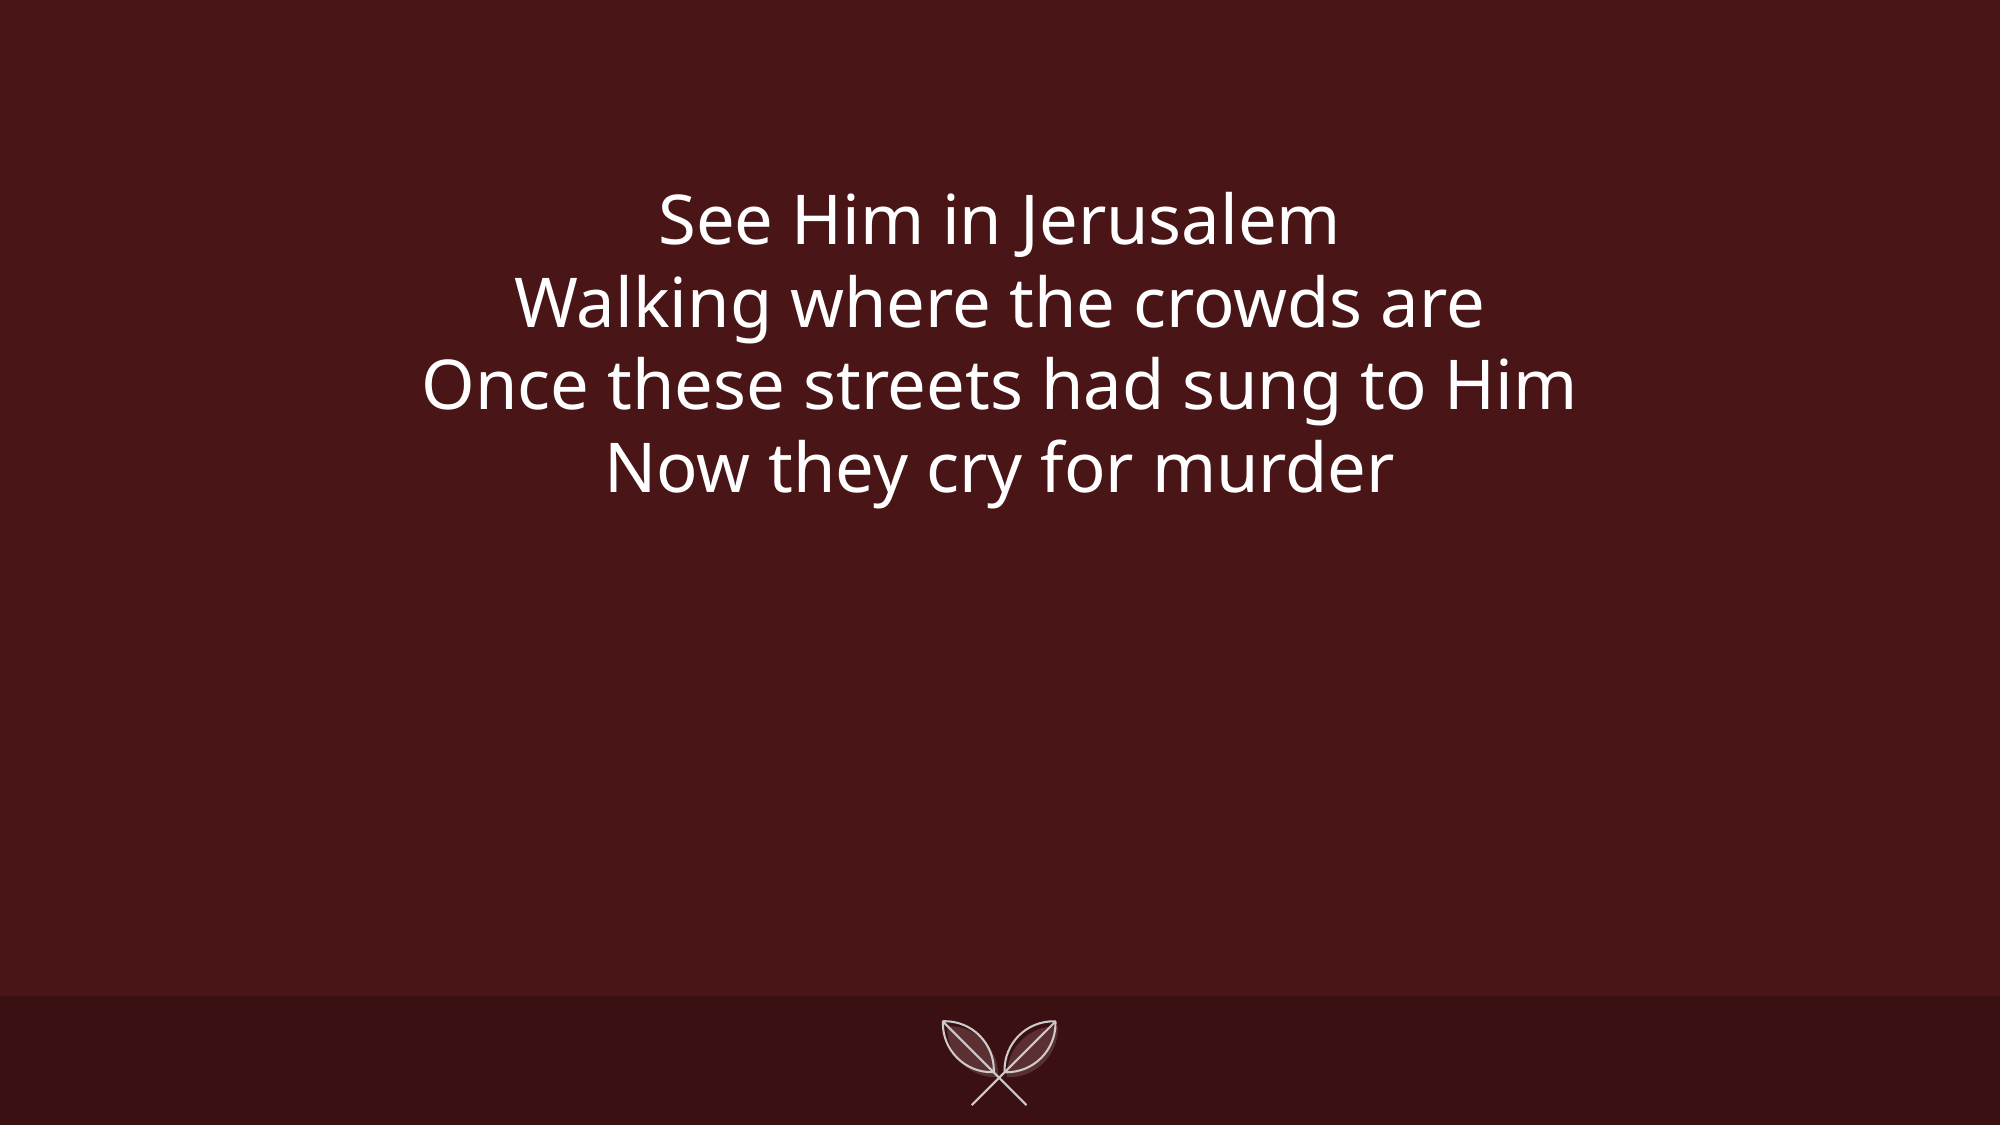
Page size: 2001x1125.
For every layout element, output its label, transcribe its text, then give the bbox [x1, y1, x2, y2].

text_box See Him in Jerusalem Walking where the crowds are Once these streets had sung to Him Now they cry for murder [99, 168, 1900, 596]
